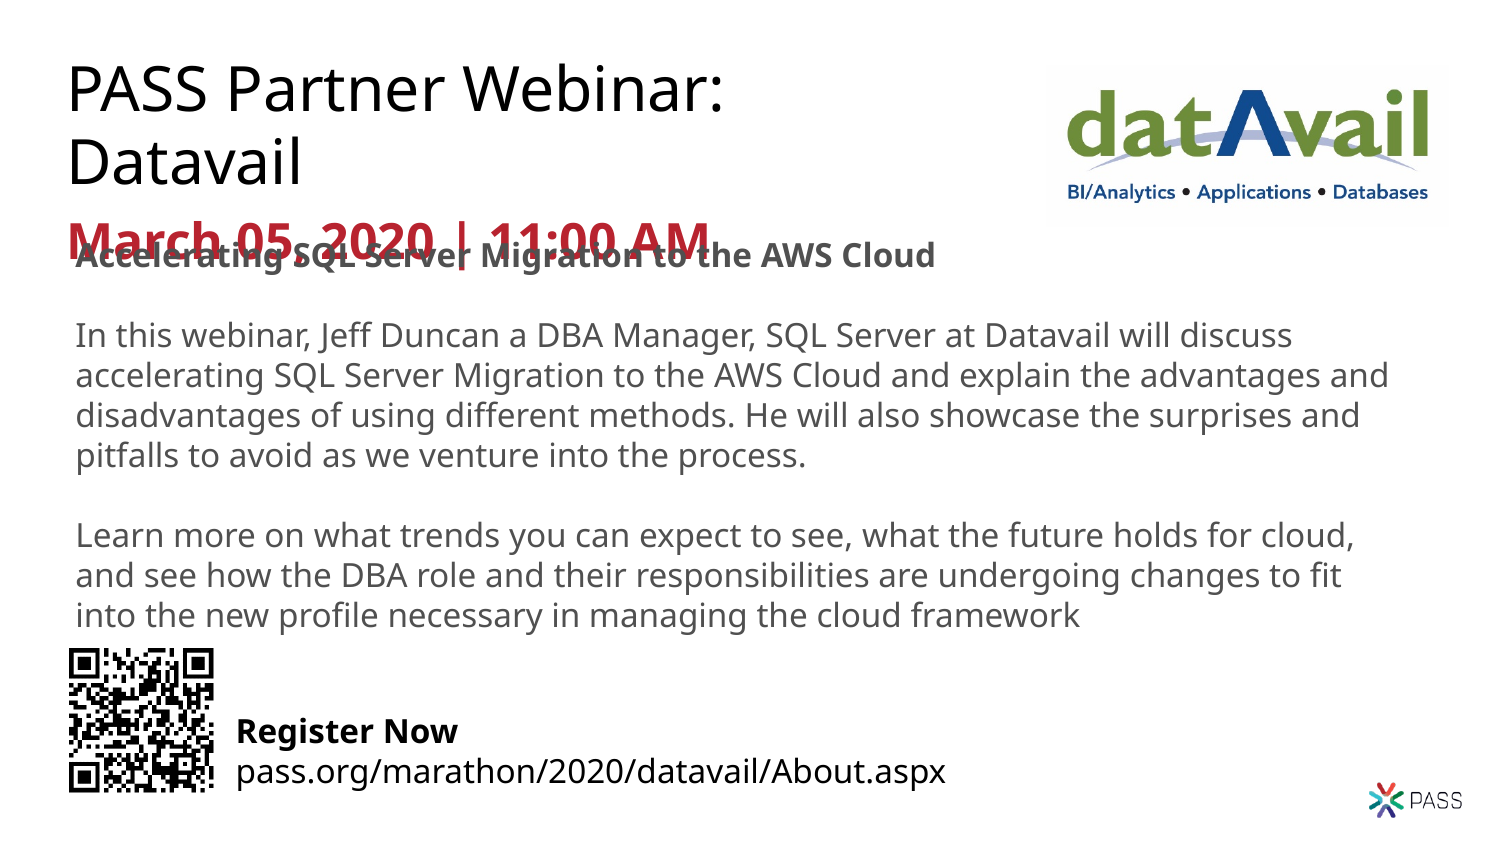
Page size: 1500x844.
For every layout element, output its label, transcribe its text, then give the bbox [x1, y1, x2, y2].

title PASS Partner Webinar: Datavail March 05, 2020 | 11:00 AM [51, 43, 984, 145]
text_box Register Now pass.org/marathon/2020/datavail/About.aspx [226, 702, 1297, 798]
list Accelerating SQL Server Migration to the AWS Cloud In this webinar, Jeff Duncan a DBA Manager, SQL Server at Datavail will discuss accelerating SQL Server Migration to the AWS Cloud and explain the advantages and disadvantages of using different methods. He will also showcase the surprises and pitfalls to avoid as we venture into the process. Learn more on what trends you can expect to see, what the future holds for cloud, and see how the DBA role and their responsibilities are undergoing changes to fit into the new profile necessary in managing the cloud framework [60, 227, 1419, 665]
picture [1045, 65, 1449, 228]
picture [1367, 780, 1463, 820]
picture [60, 638, 222, 801]
